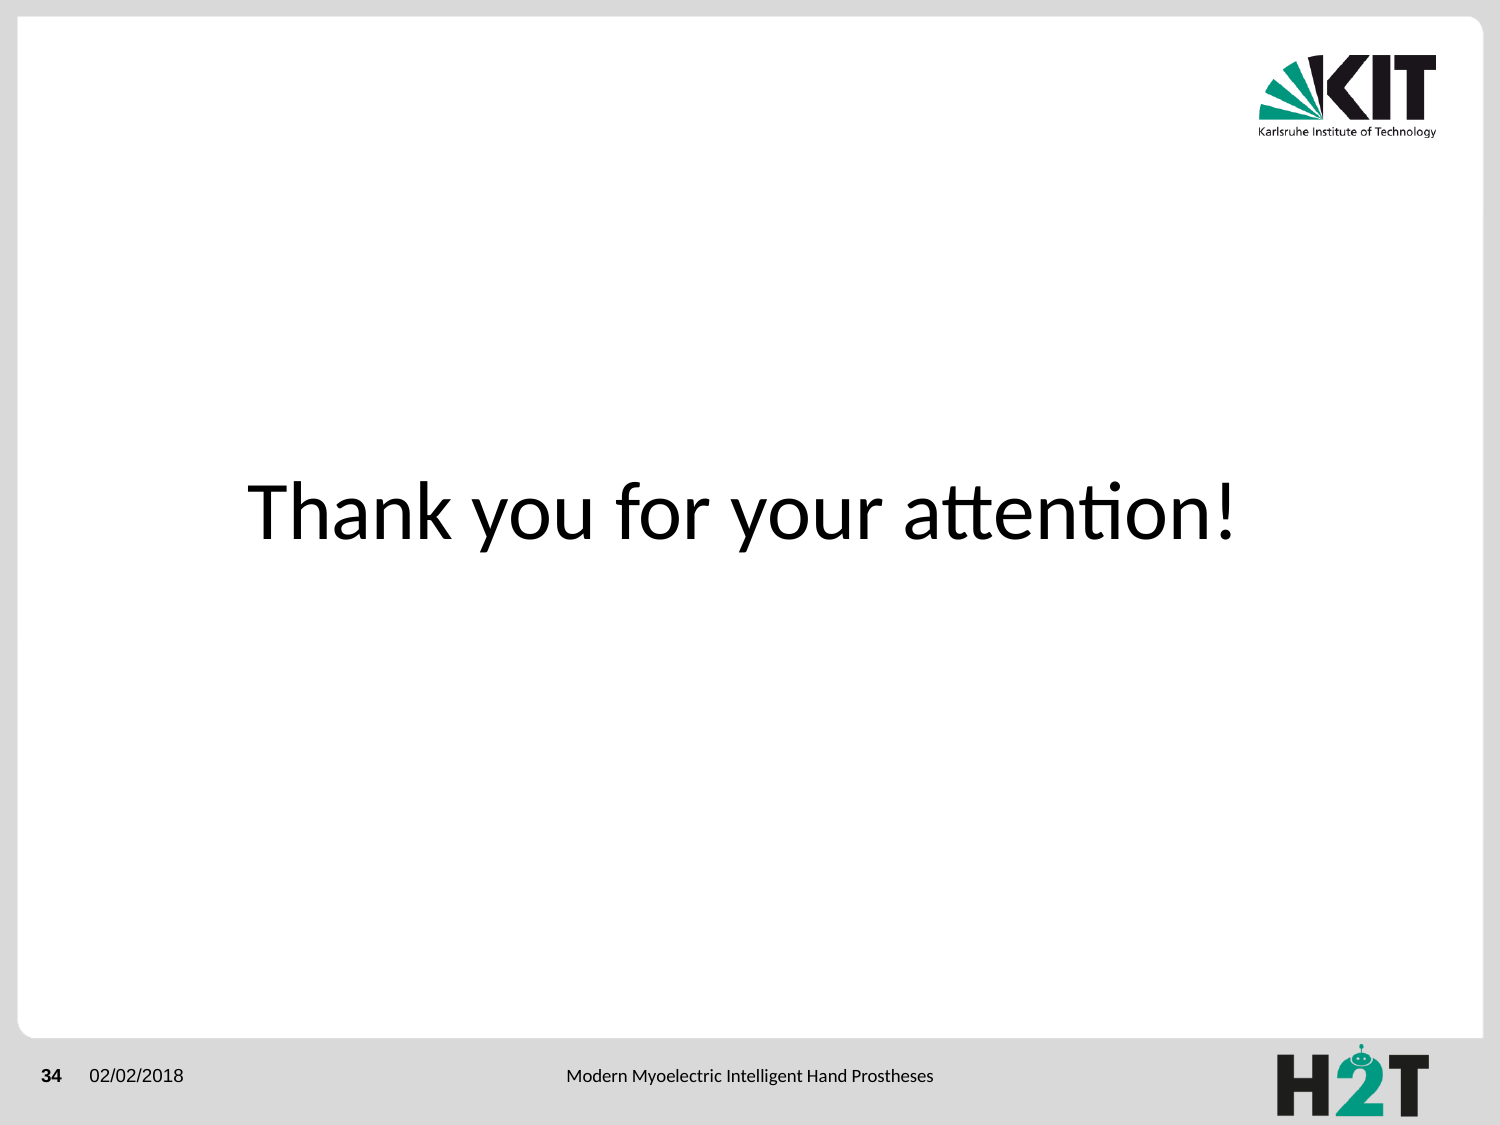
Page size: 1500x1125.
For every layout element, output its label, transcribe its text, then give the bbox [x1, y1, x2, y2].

list Thank you for your attention! [247, 455, 1253, 549]
picture [0, 0, 1500, 1125]
